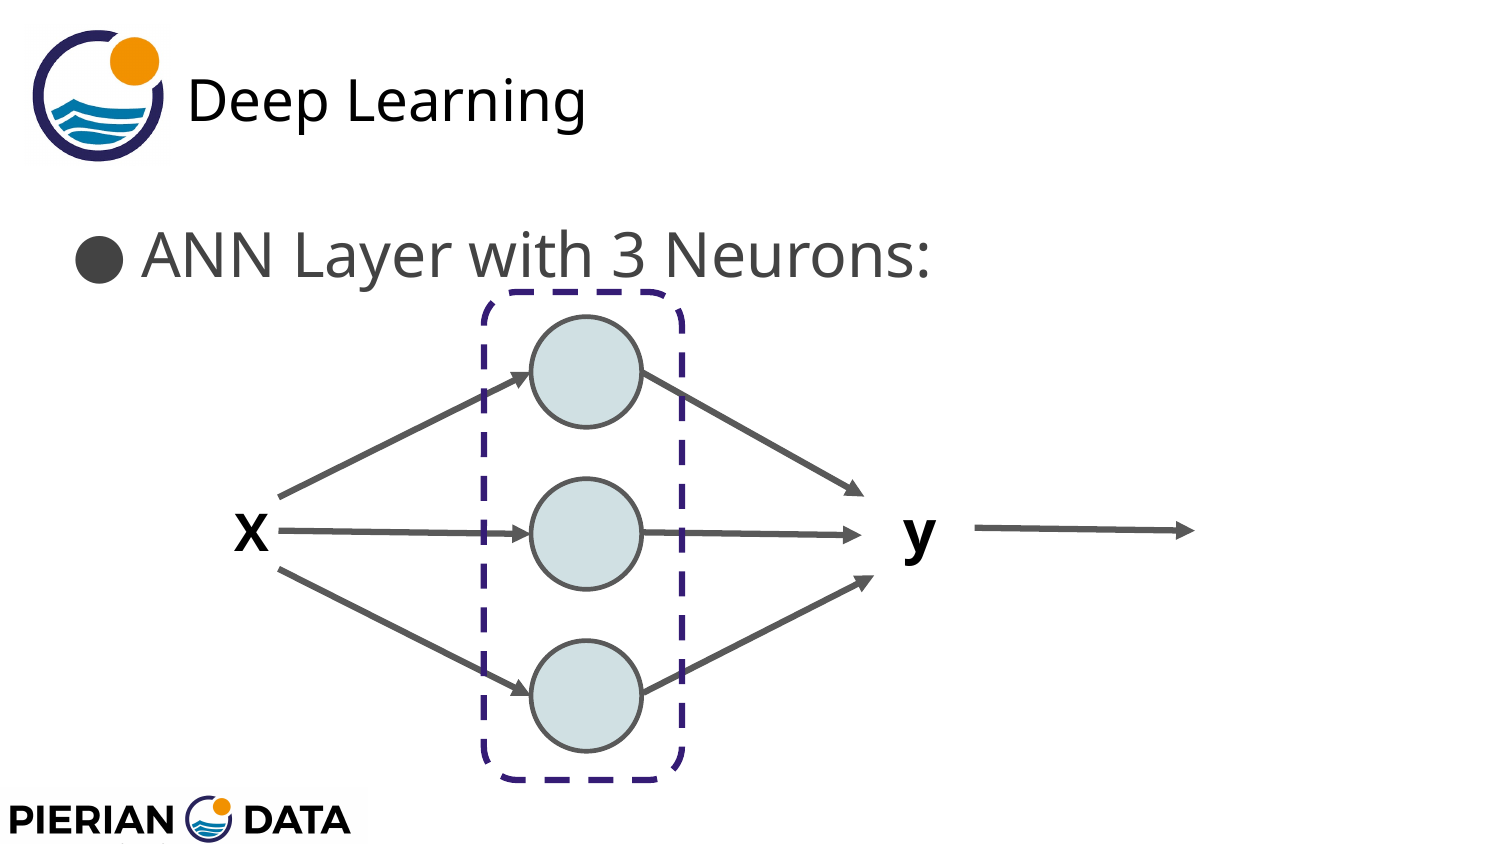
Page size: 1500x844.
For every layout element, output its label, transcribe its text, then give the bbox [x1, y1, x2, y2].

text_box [974, 527, 1196, 531]
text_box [641, 536, 682, 541]
text_box X [179, 484, 326, 551]
title Deep Learning [176, 48, 1449, 143]
list ANN Layer with 3 Neurons: [51, 189, 1480, 317]
text_box y [847, 478, 994, 545]
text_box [278, 568, 532, 697]
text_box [278, 371, 532, 498]
text_box X [847, 535, 863, 541]
text_box X [974, 531, 994, 537]
picture [0, 787, 368, 844]
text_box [278, 530, 532, 535]
text_box [483, 291, 682, 781]
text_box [277, 534, 326, 540]
picture [24, 24, 172, 167]
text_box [641, 371, 865, 497]
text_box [641, 532, 862, 536]
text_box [643, 575, 875, 694]
